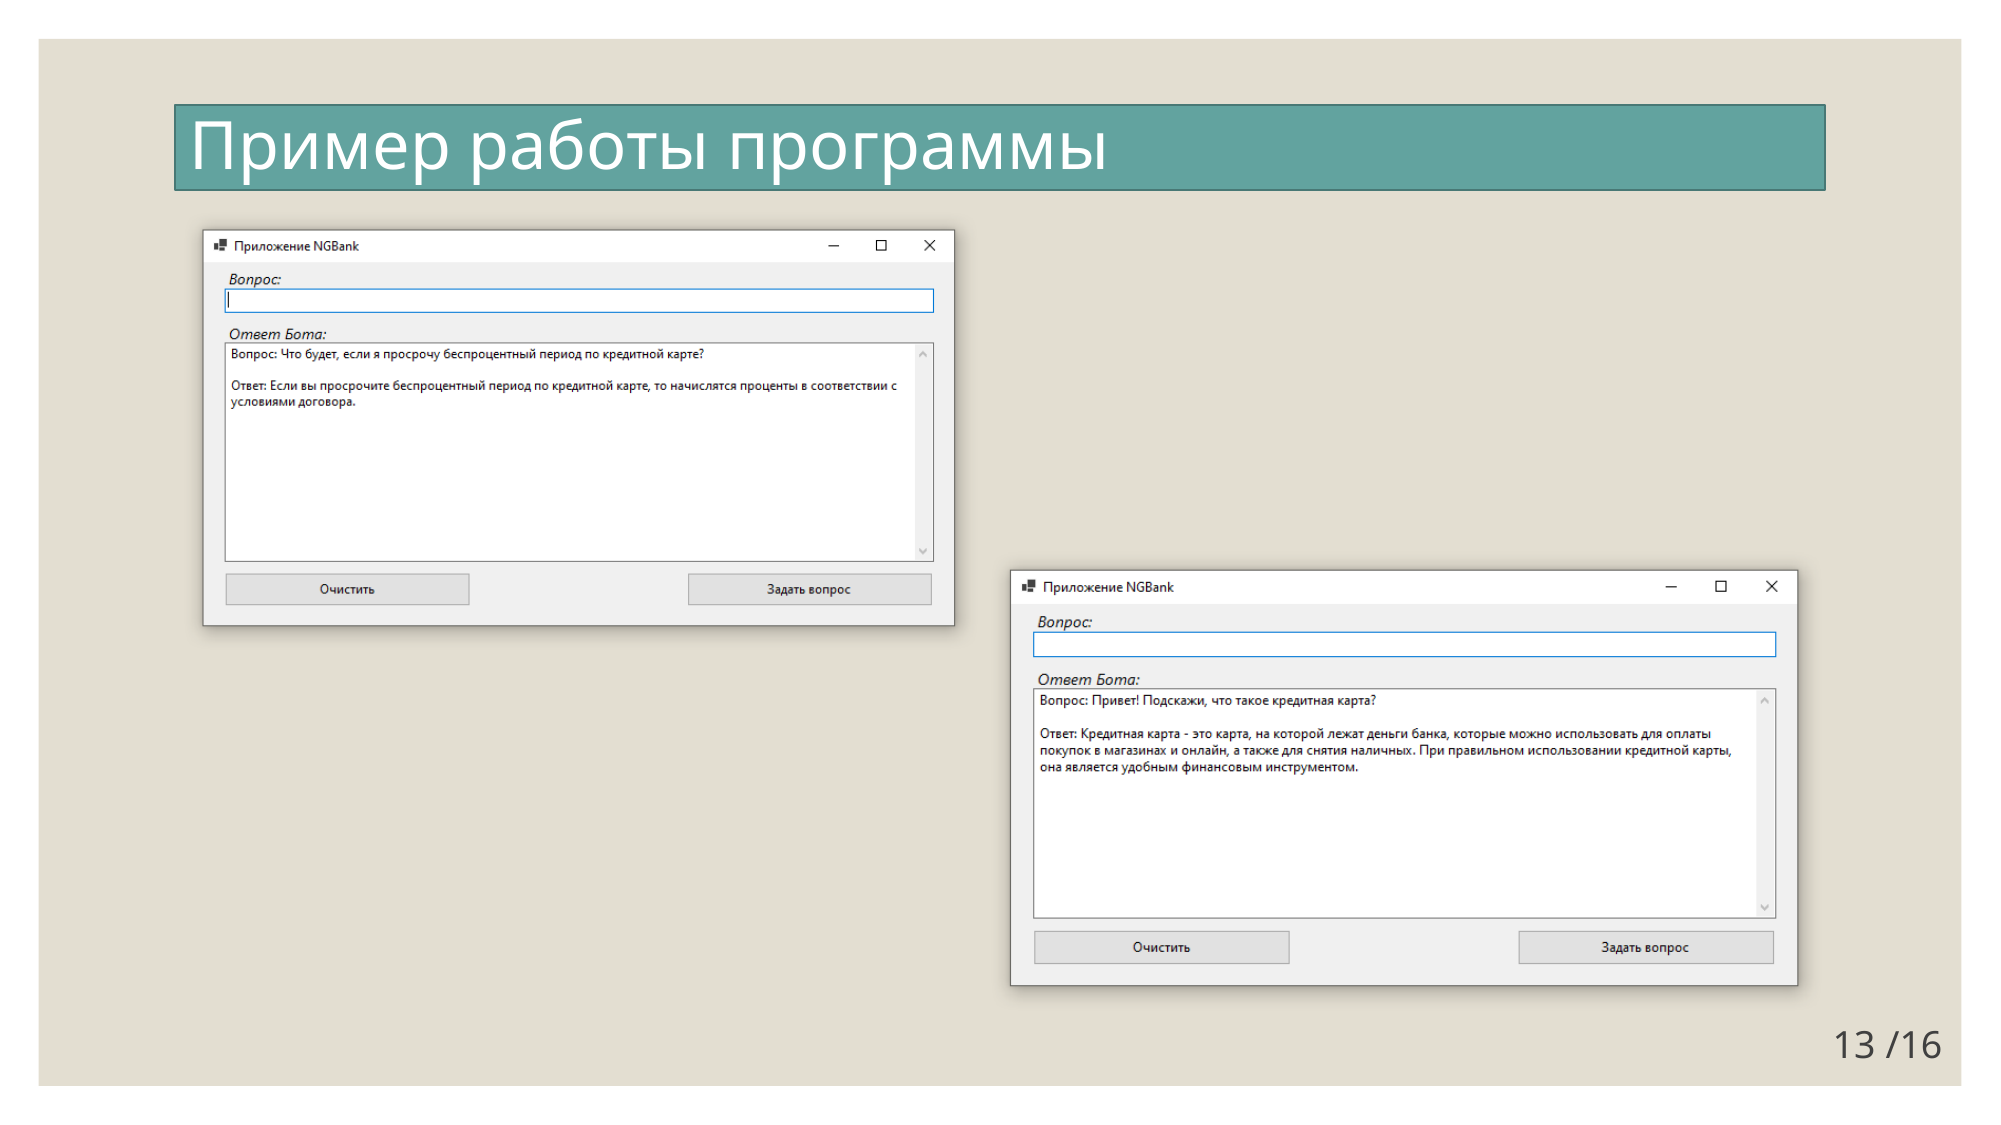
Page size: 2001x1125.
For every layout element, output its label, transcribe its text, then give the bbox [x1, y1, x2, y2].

title Пример работы программы [174, 104, 1826, 191]
picture [174, 201, 1825, 1014]
slide_number 13 /16 [1717, 1019, 1958, 1080]
